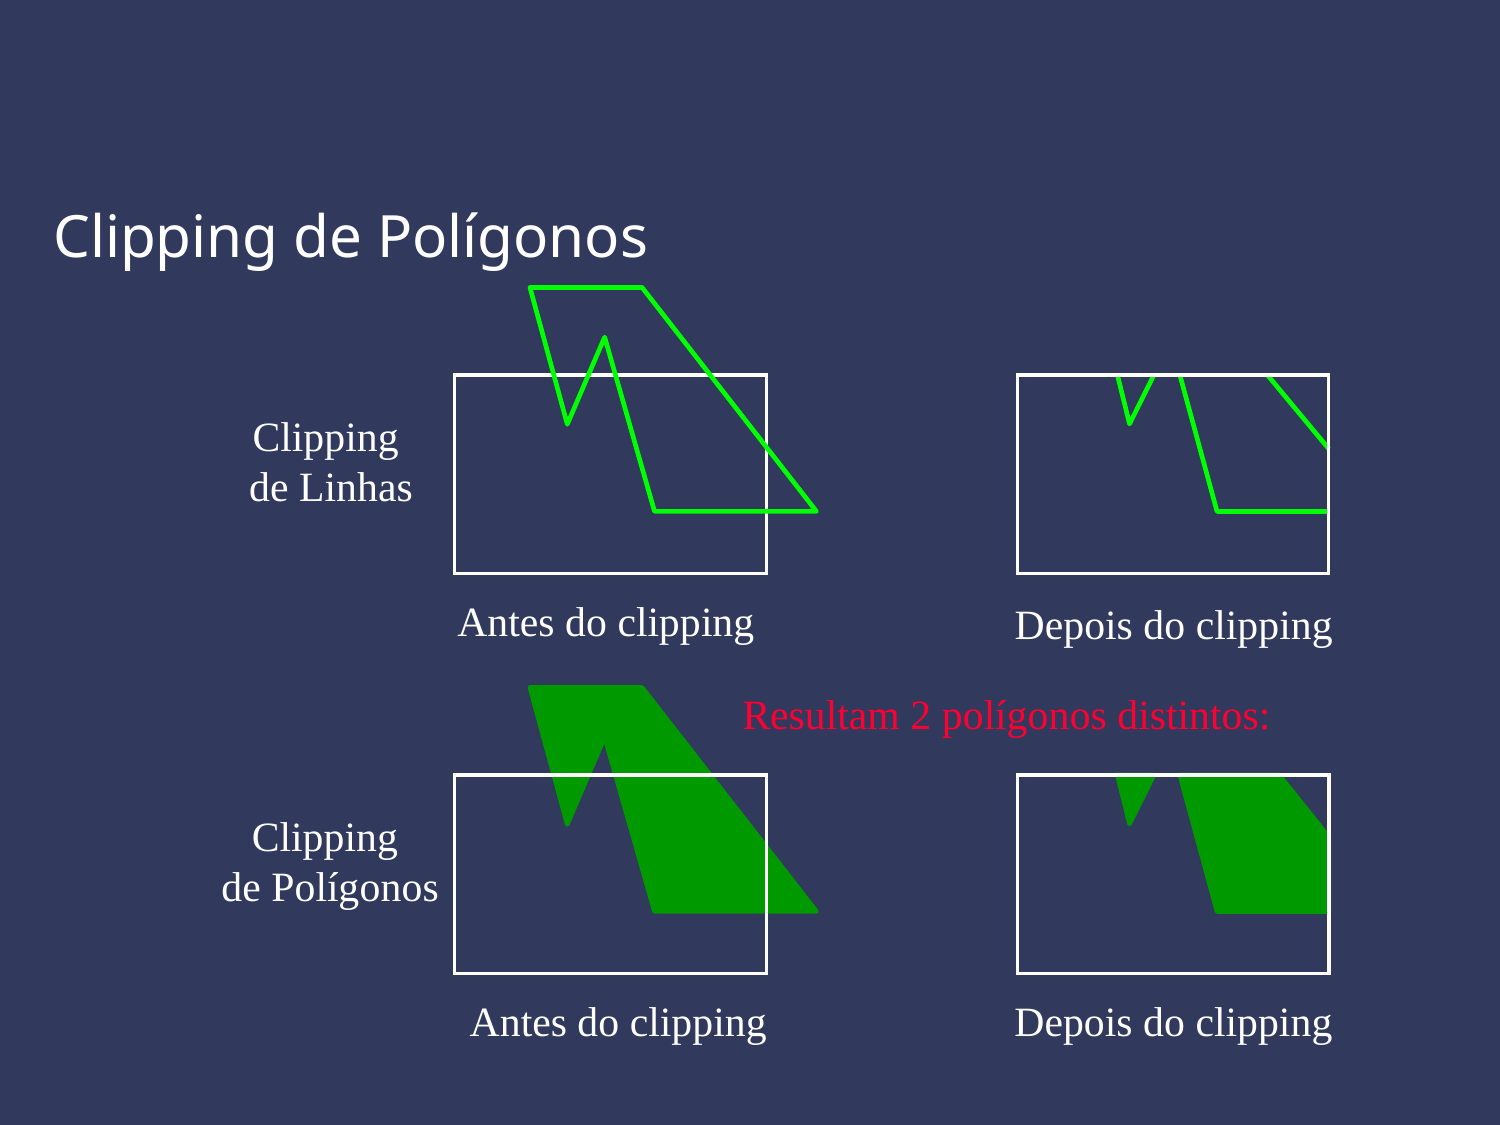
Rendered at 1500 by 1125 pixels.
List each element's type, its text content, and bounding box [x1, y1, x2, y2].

text_box Antes do clipping [442, 587, 770, 653]
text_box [454, 286, 817, 575]
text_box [202, 686, 1354, 1054]
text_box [1016, 374, 1330, 575]
text_box Clipping de Linhas [234, 402, 428, 518]
text_box Clipping de Polígonos [38, 191, 1388, 277]
text_box Depois do clipping [999, 589, 1348, 656]
